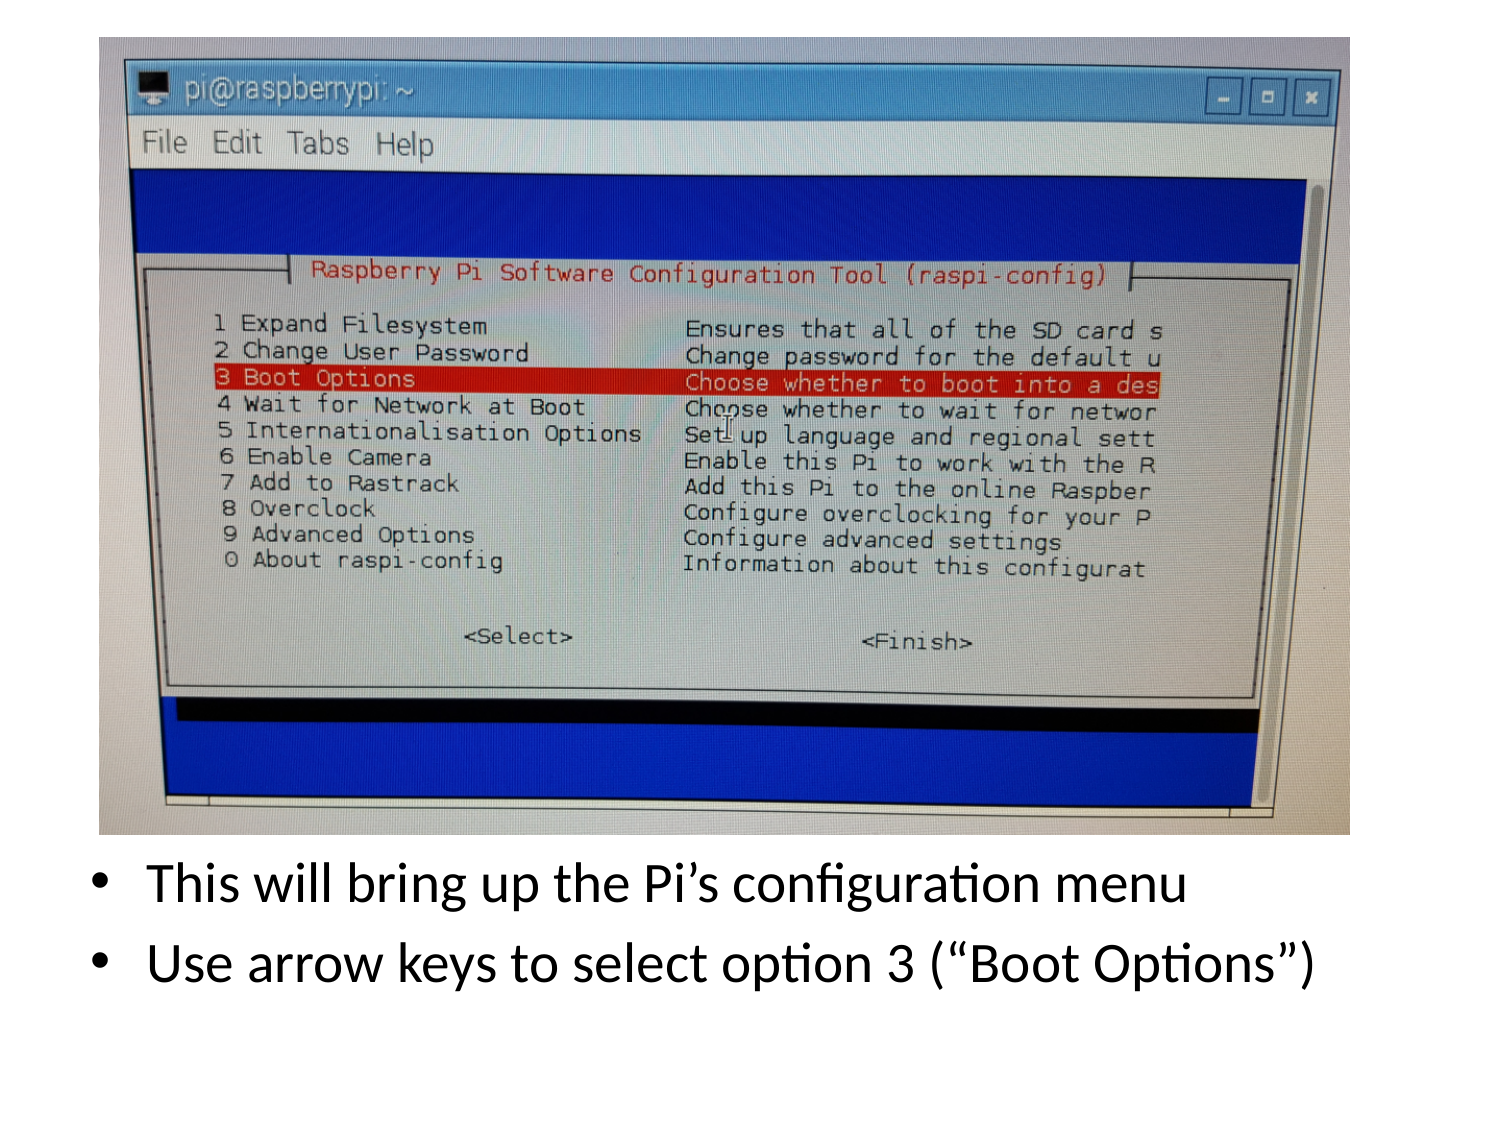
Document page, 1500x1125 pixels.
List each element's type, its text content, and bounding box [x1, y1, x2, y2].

picture [99, 37, 1351, 835]
list This will bring up the Pi’s configuration menu Use arrow keys to select option 3 (“Boot Options”) [75, 837, 1425, 1005]
